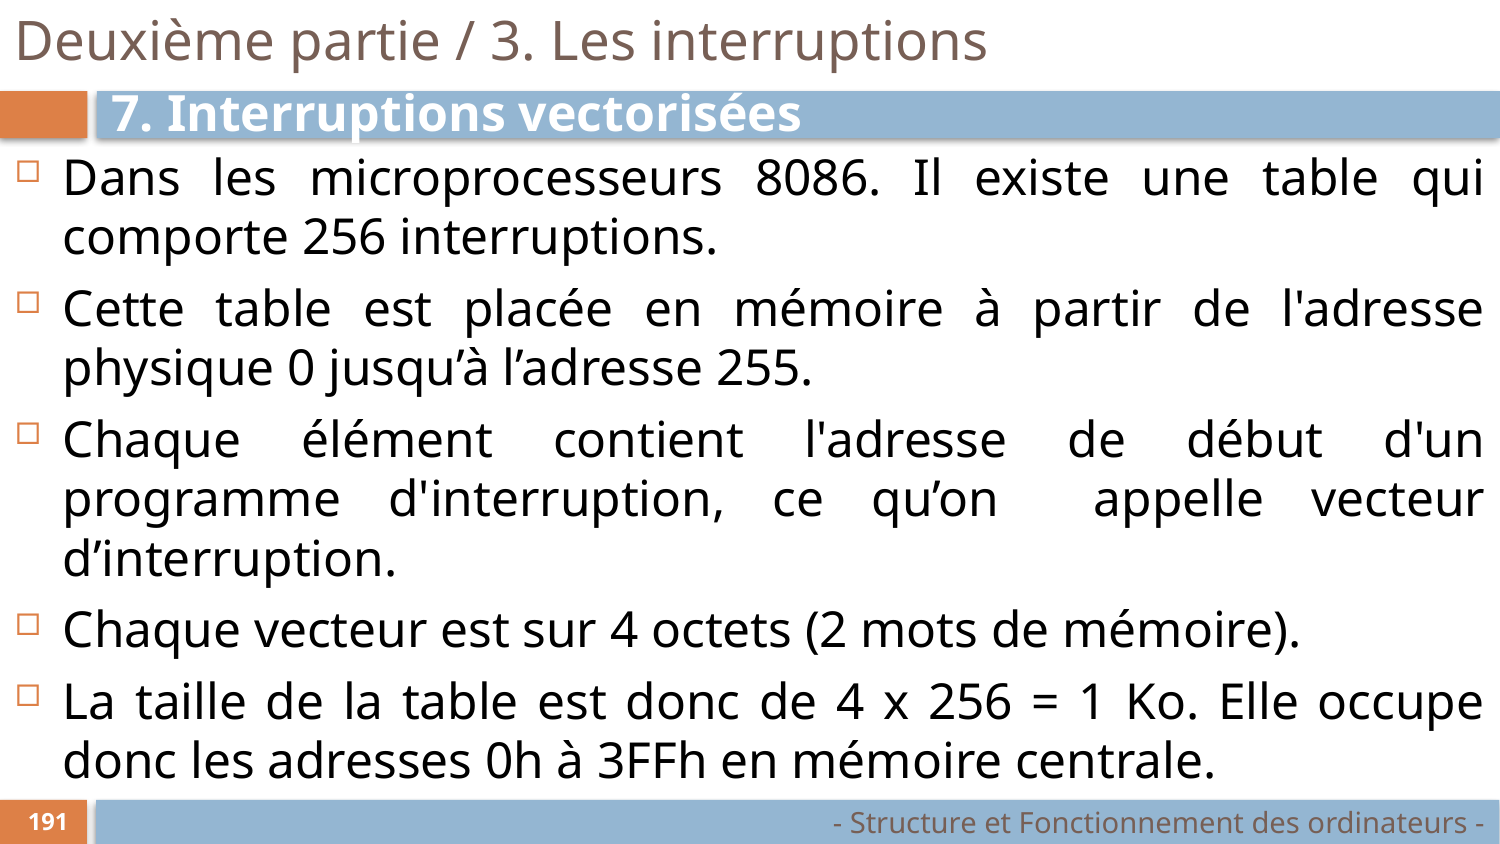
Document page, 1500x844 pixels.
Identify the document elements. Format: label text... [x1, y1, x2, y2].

text_box 7. Interruptions vectorisées [96, 91, 1500, 133]
footer - Structure et Fonctionnement des ordinateurs - [112, 800, 1500, 844]
title Deuxième partie / 3. Les interruptions [0, 0, 1500, 80]
list Dans les microprocesseurs 8086. Il existe une table qui comporte 256 interruptions. Cette table est placée en mémoire à partir de l'adresse physique 0 jusqu’à l’adresse 255. Chaque élément contient l'adresse de début d'un programme d'interruption, ce qu’on appelle vecteur d’interruption. Chaque vecteur est sur 4 octets (2 mots de mémoire). La taille de la table est donc de 4 x 256 = 1 Ko. Elle occupe donc les adresses 0h à 3FFh en mémoire centrale. [0, 138, 1500, 800]
